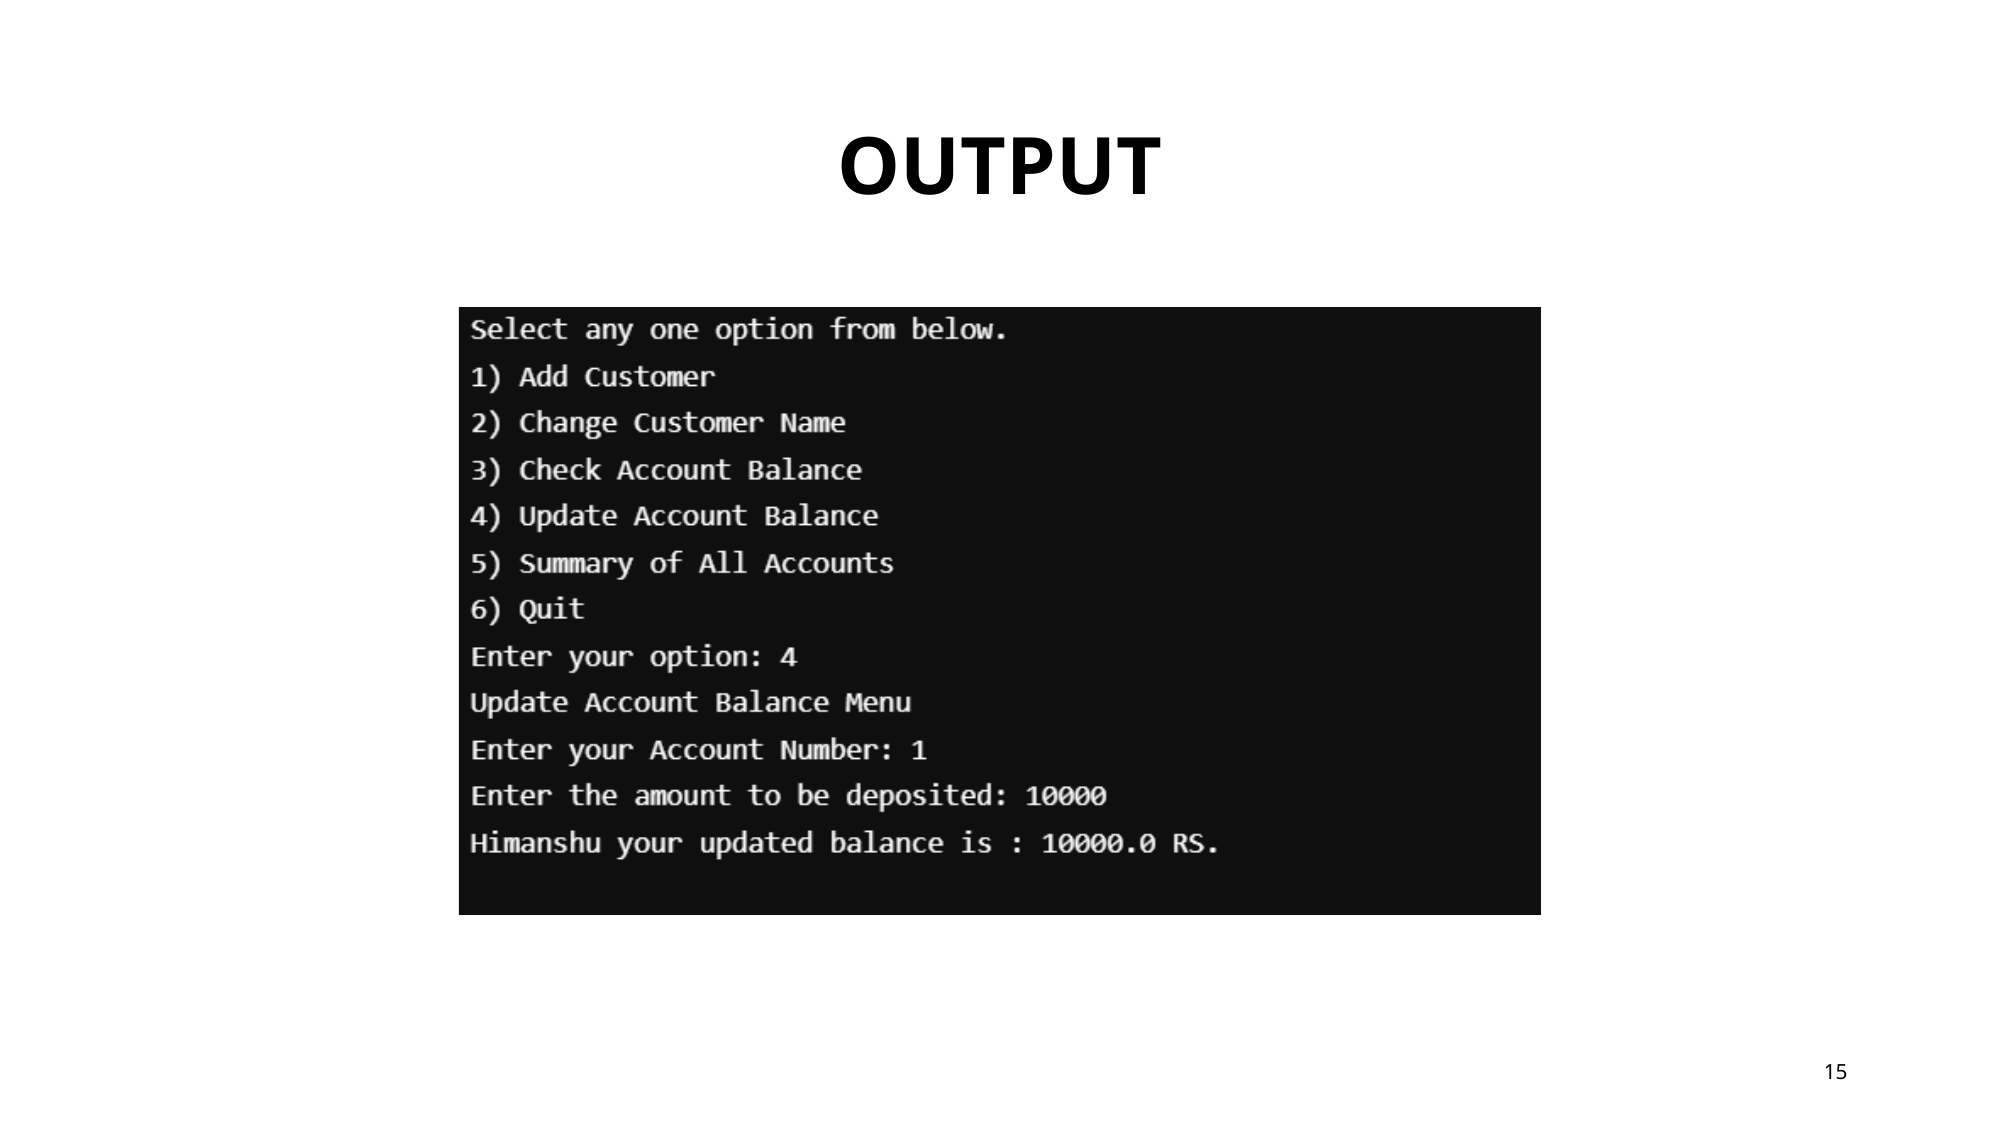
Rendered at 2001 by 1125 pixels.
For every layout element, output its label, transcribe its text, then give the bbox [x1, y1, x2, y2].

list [458, 307, 1542, 915]
slide_number 15 [1412, 1042, 1863, 1103]
title OUTPUT [137, 59, 1863, 278]
